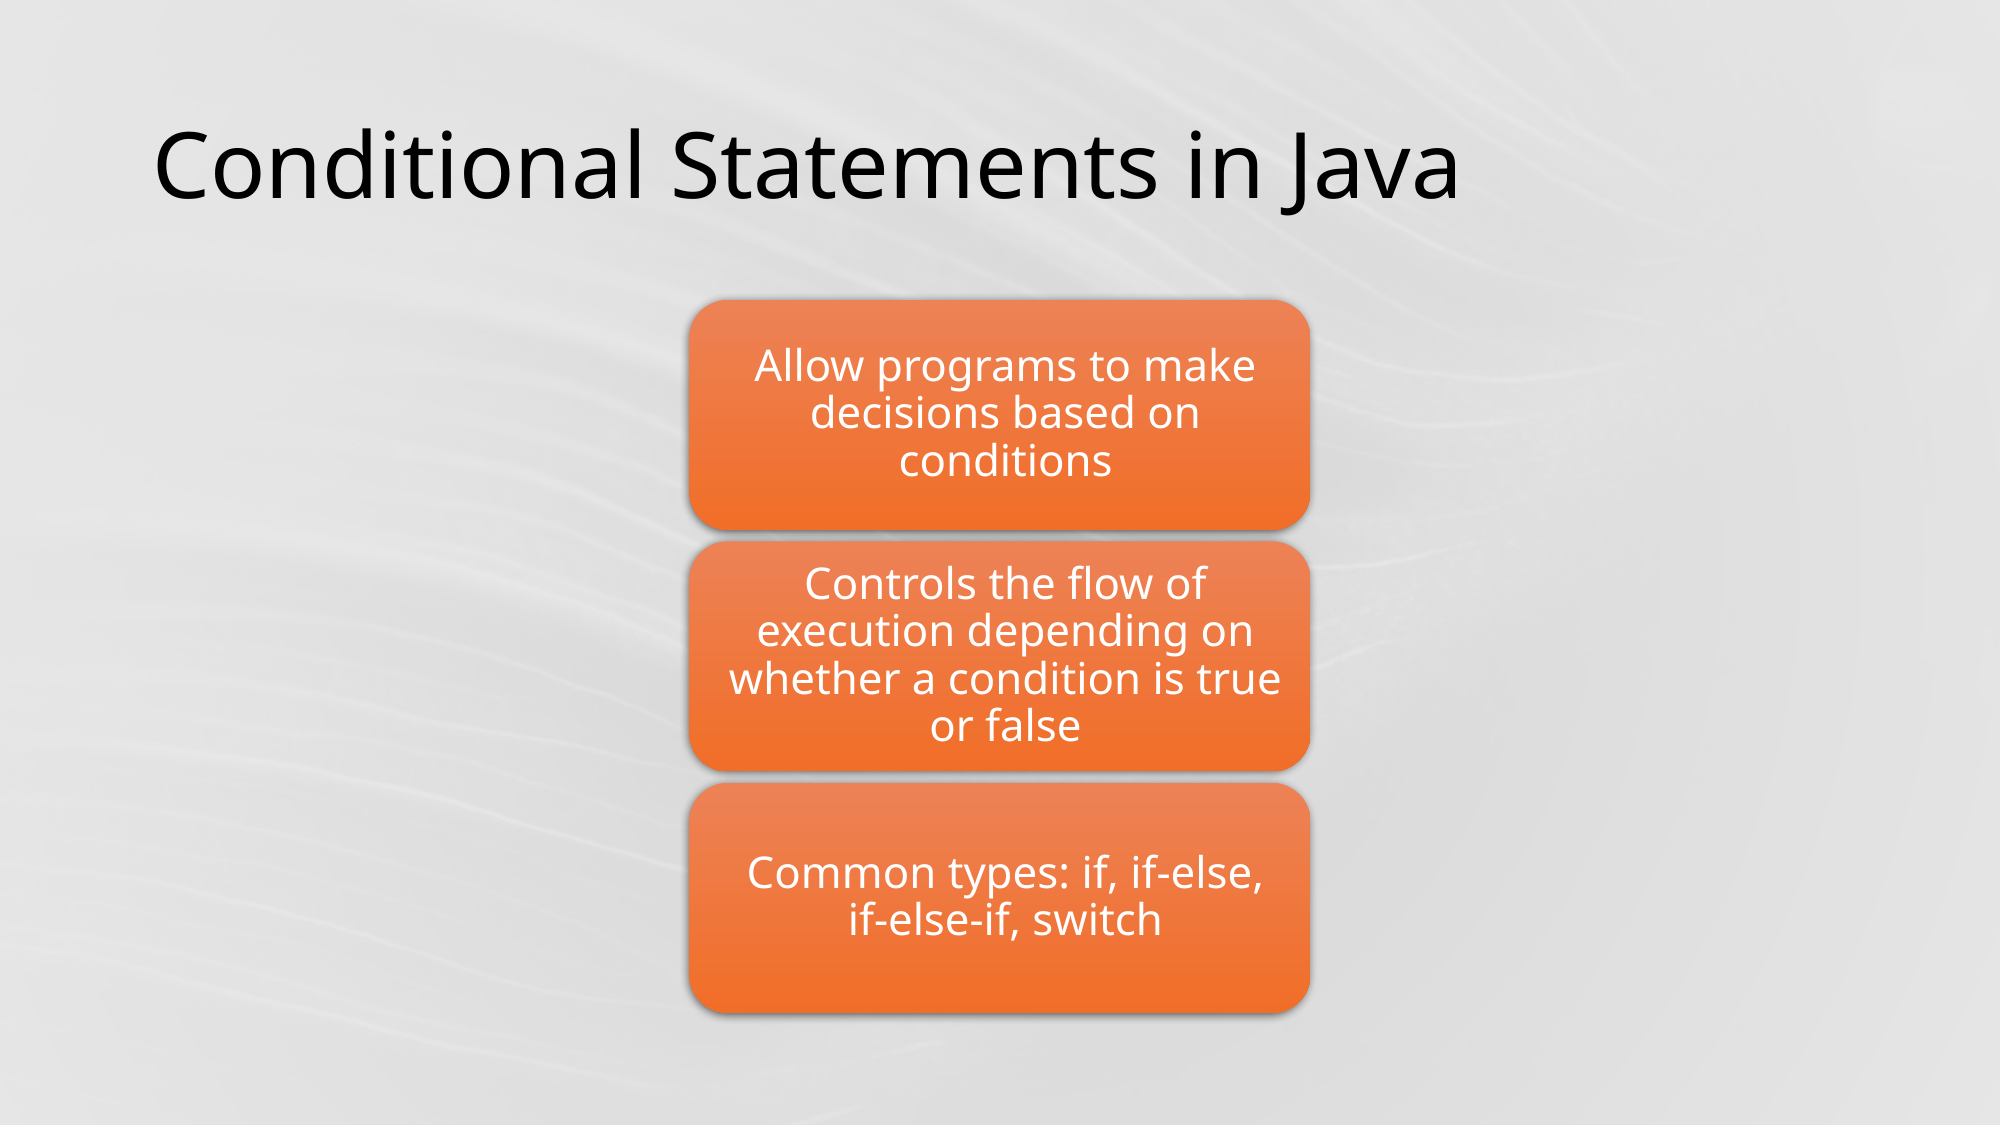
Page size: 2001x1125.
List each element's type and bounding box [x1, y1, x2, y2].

list [136, 298, 1863, 1014]
picture [0, 0, 2000, 1125]
